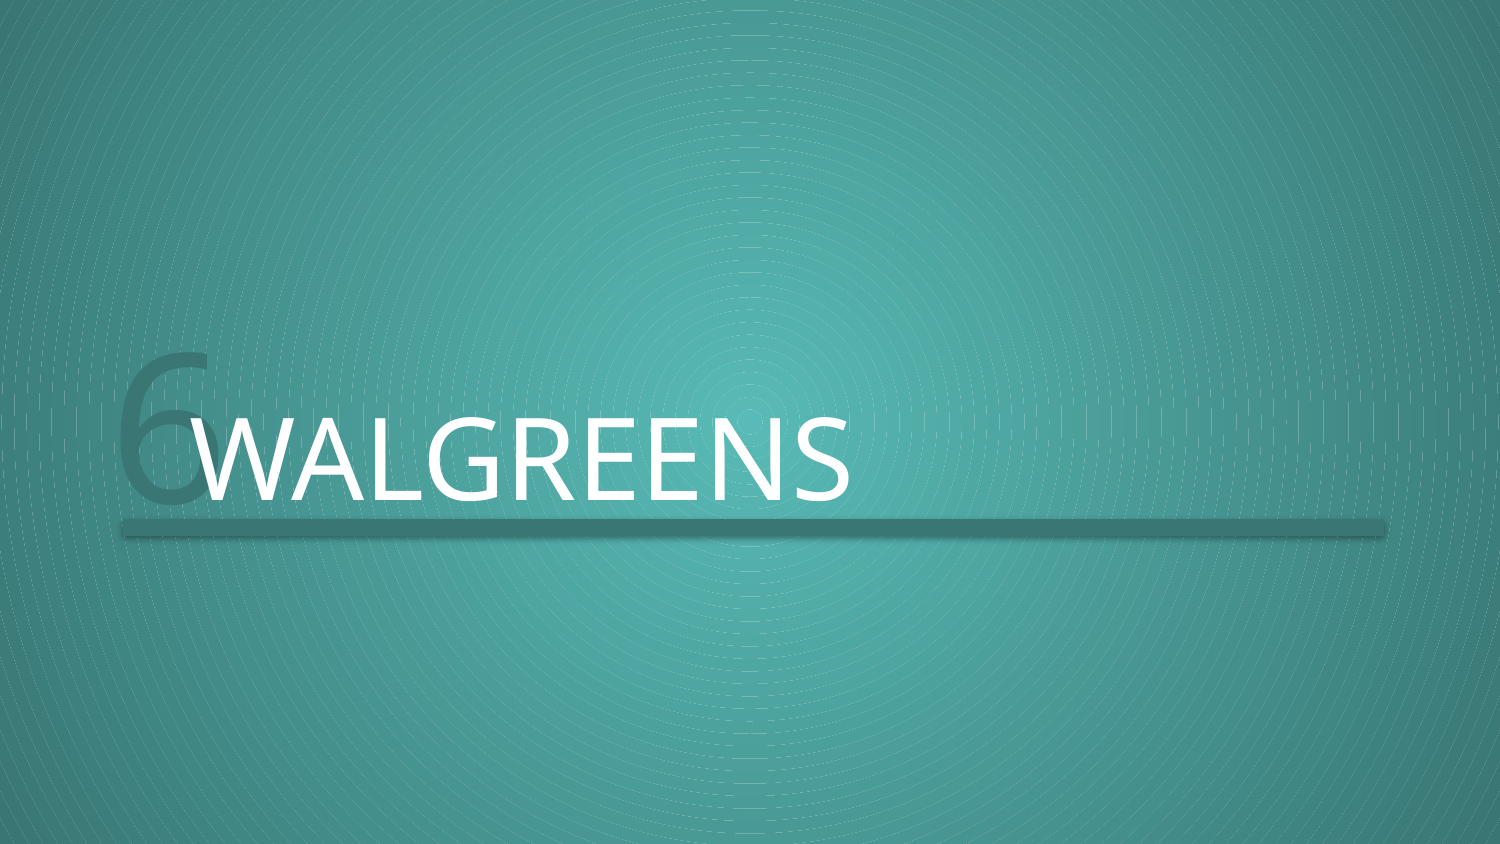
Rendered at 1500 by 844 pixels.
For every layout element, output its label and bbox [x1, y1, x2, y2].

text_box [102, 287, 1385, 556]
